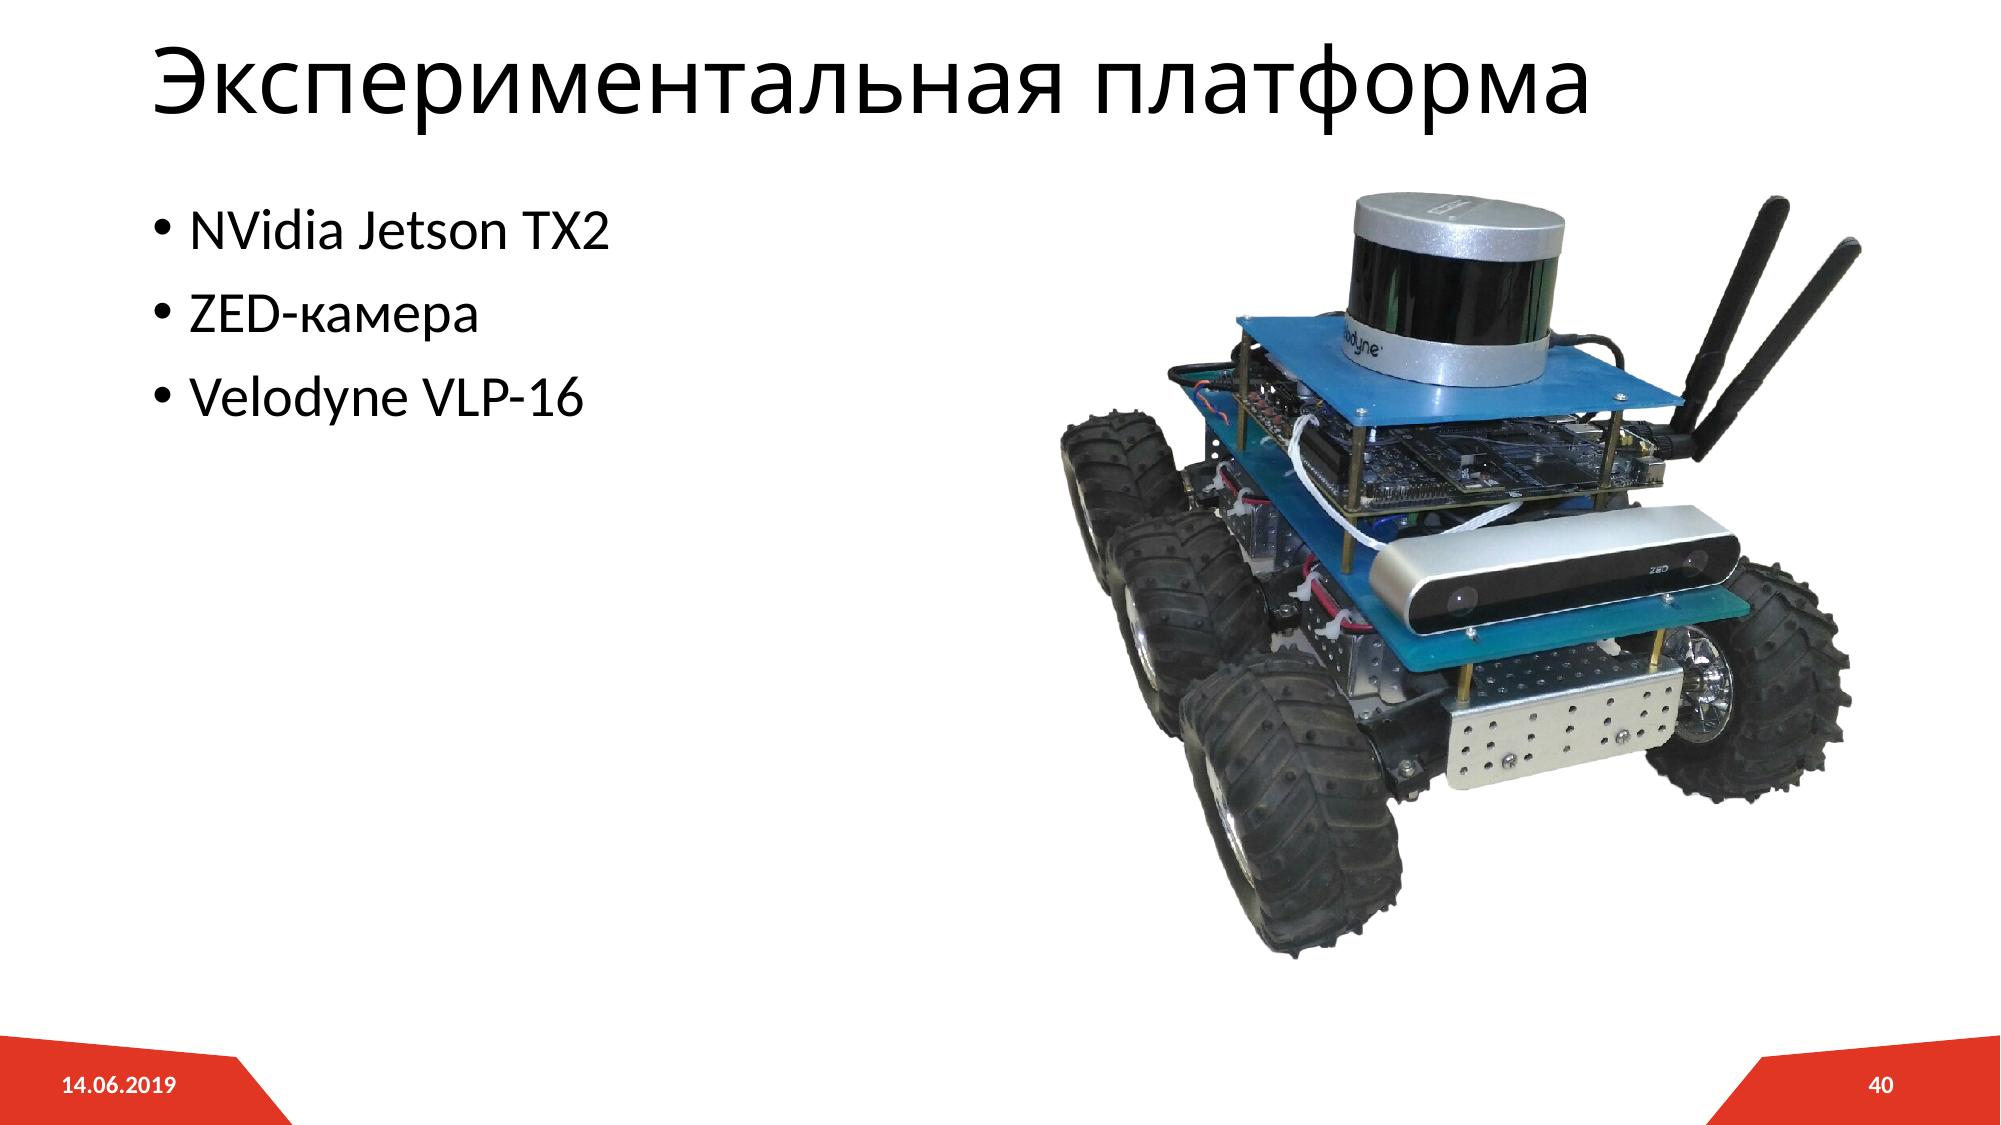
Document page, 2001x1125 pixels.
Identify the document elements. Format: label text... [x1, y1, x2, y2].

title Экспериментальная платформа [137, 21, 1863, 148]
slide_number 40 [1762, 1042, 2000, 1125]
picture [1055, 191, 1863, 960]
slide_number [0, 1042, 238, 1125]
list NVidia Jetson TX2 ZED-камера Velodyne VLP-16 [137, 191, 858, 1014]
